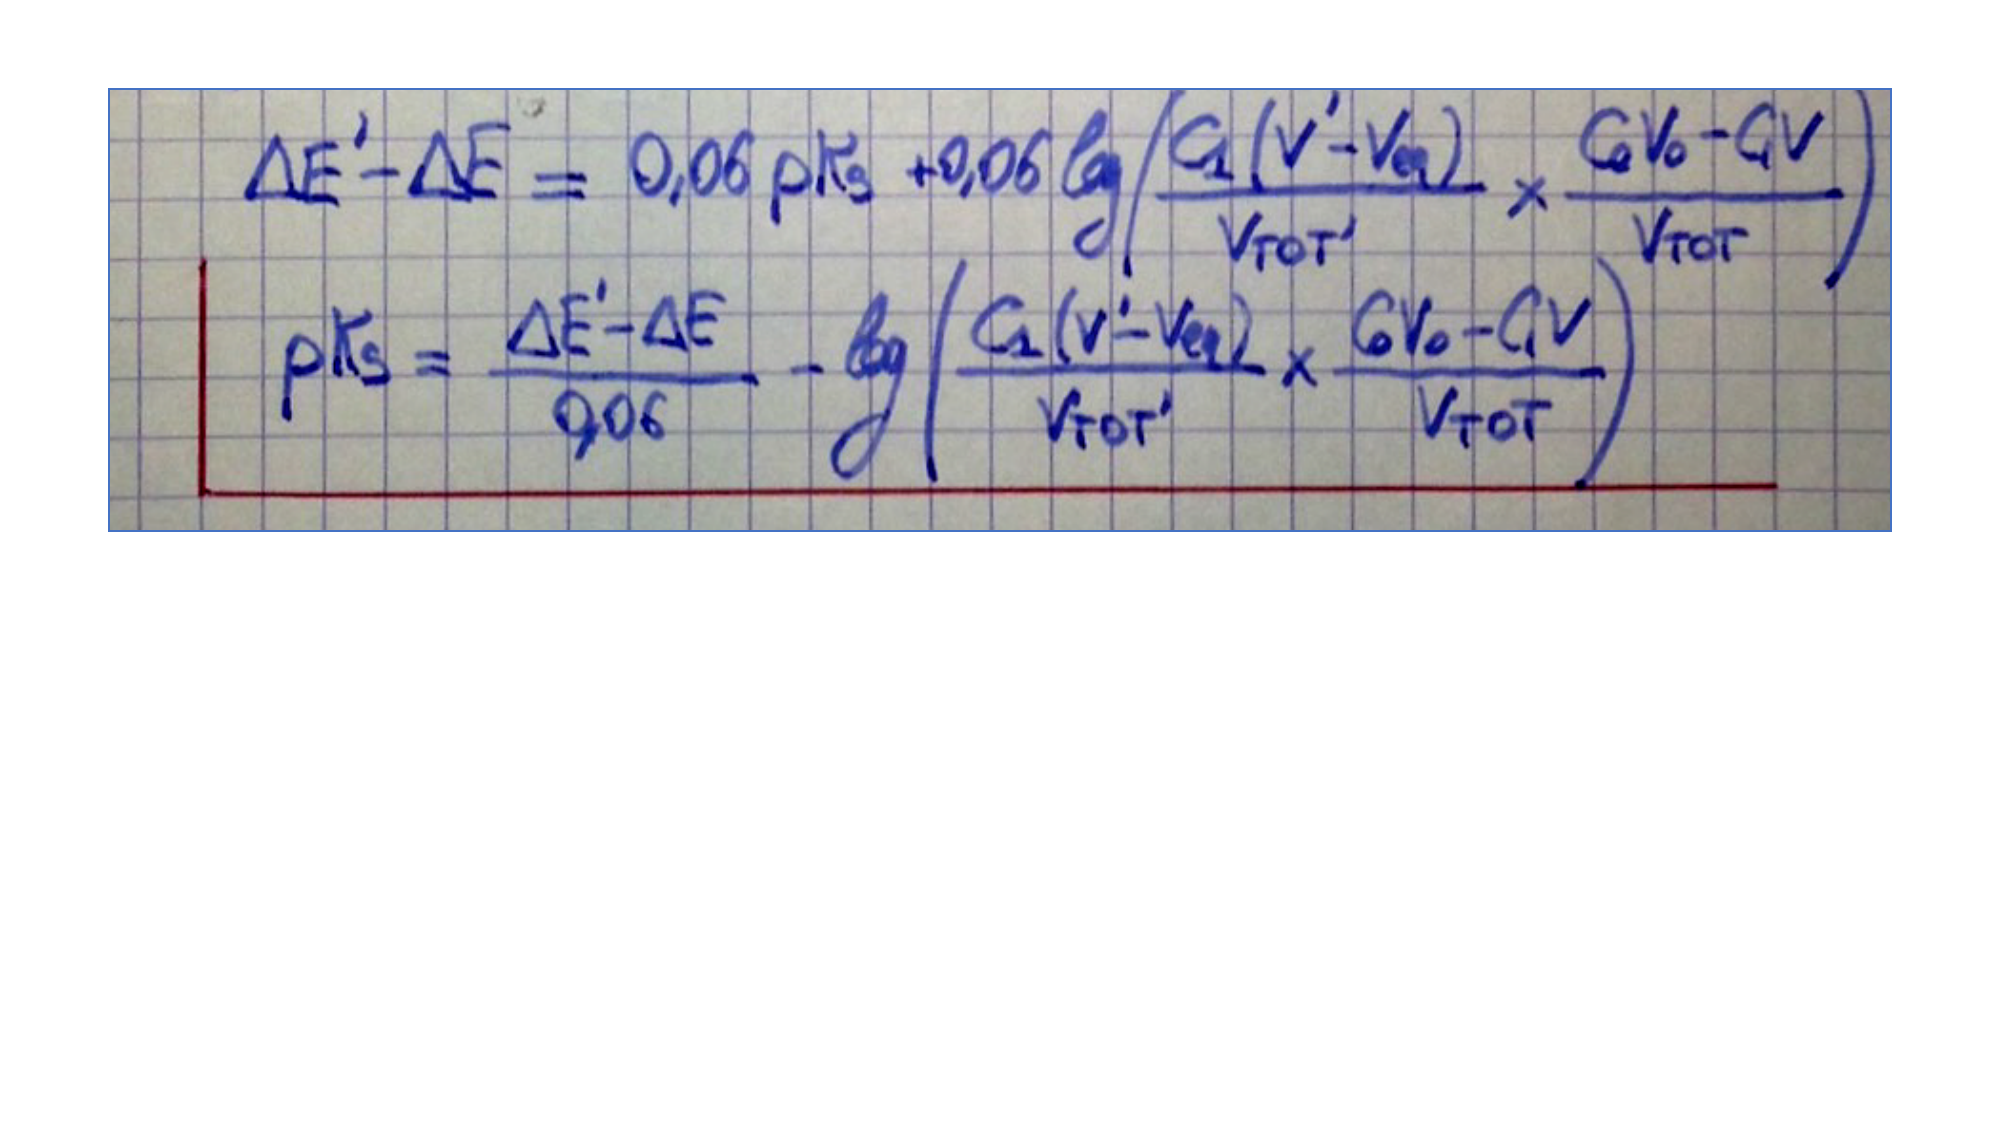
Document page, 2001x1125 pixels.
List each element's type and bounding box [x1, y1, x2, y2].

picture [109, 89, 1891, 530]
